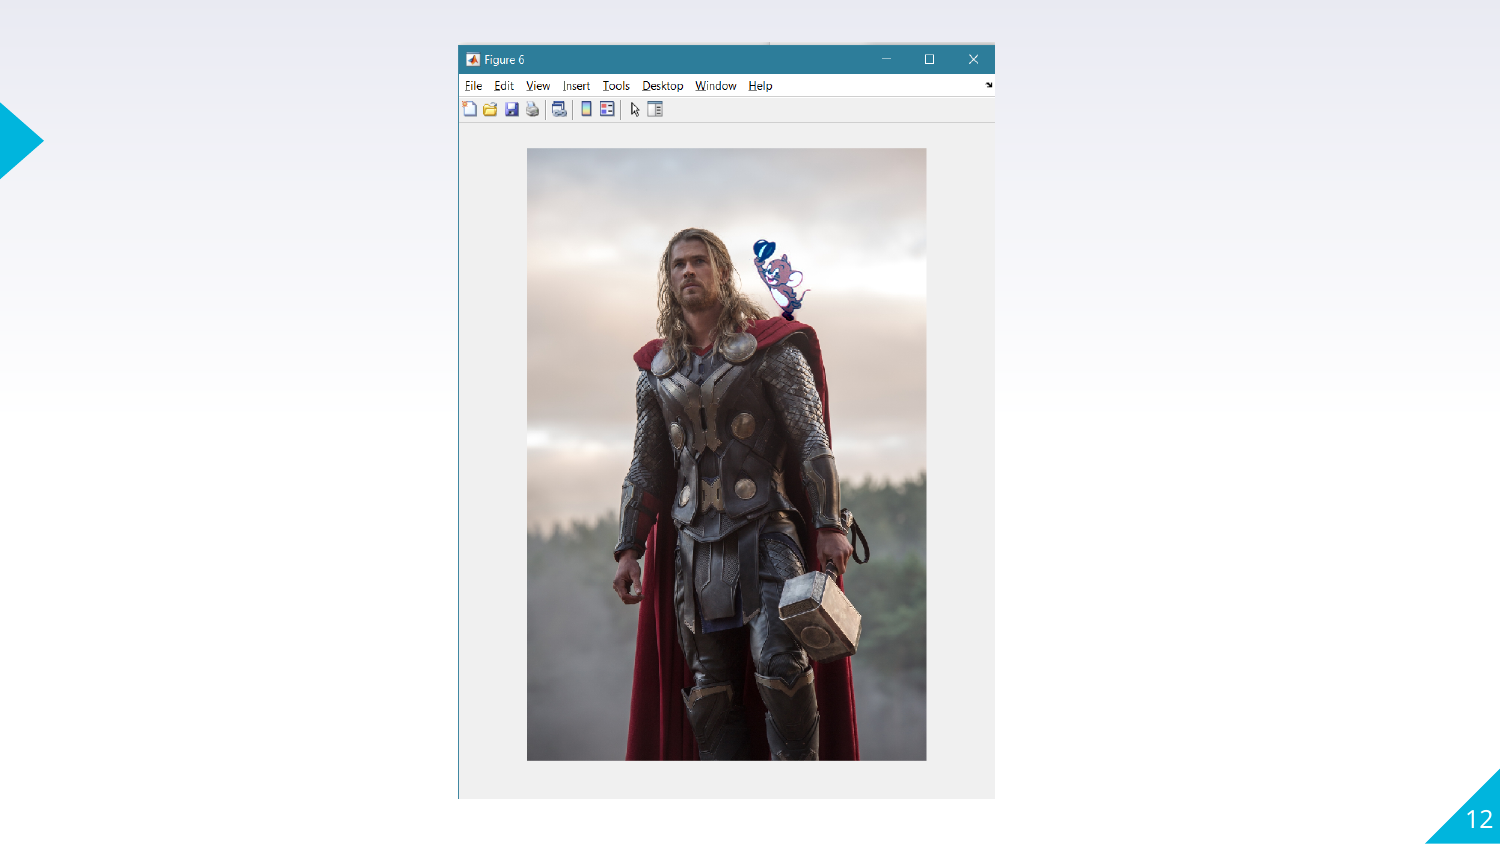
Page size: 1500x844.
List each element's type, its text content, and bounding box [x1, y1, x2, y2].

slide_number 12 [1418, 760, 1494, 838]
picture [457, 41, 995, 800]
